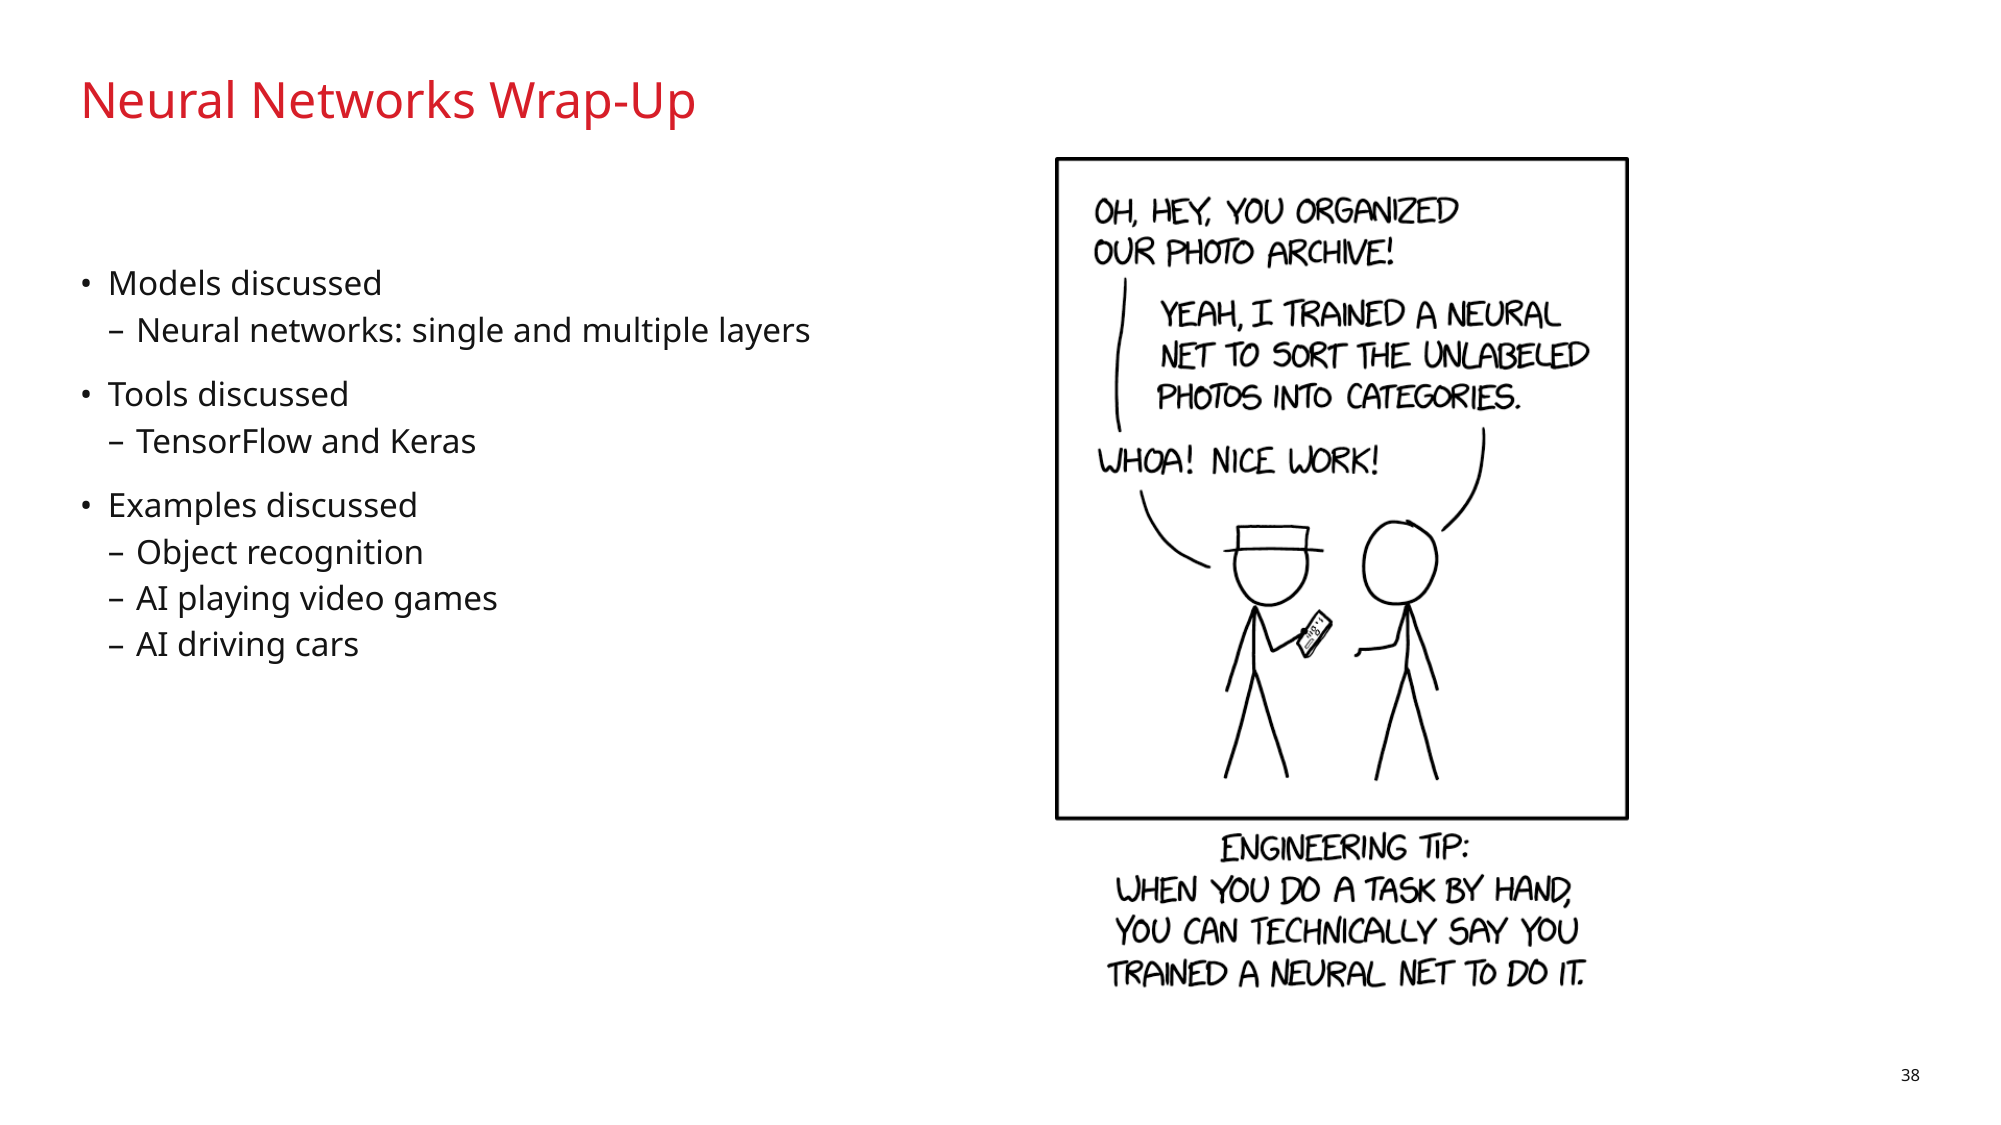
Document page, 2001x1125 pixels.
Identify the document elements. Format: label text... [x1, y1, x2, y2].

picture [1054, 156, 1629, 1000]
slide_number 38 [1839, 1050, 1920, 1088]
title Neural Networks Wrap-Up [80, 75, 1920, 240]
list Models discussed Neural networks: single and multiple layers Tools discussed TensorFlow and Keras Examples discussed Object recognition AI playing video games AI driving cars [79, 262, 1920, 1012]
